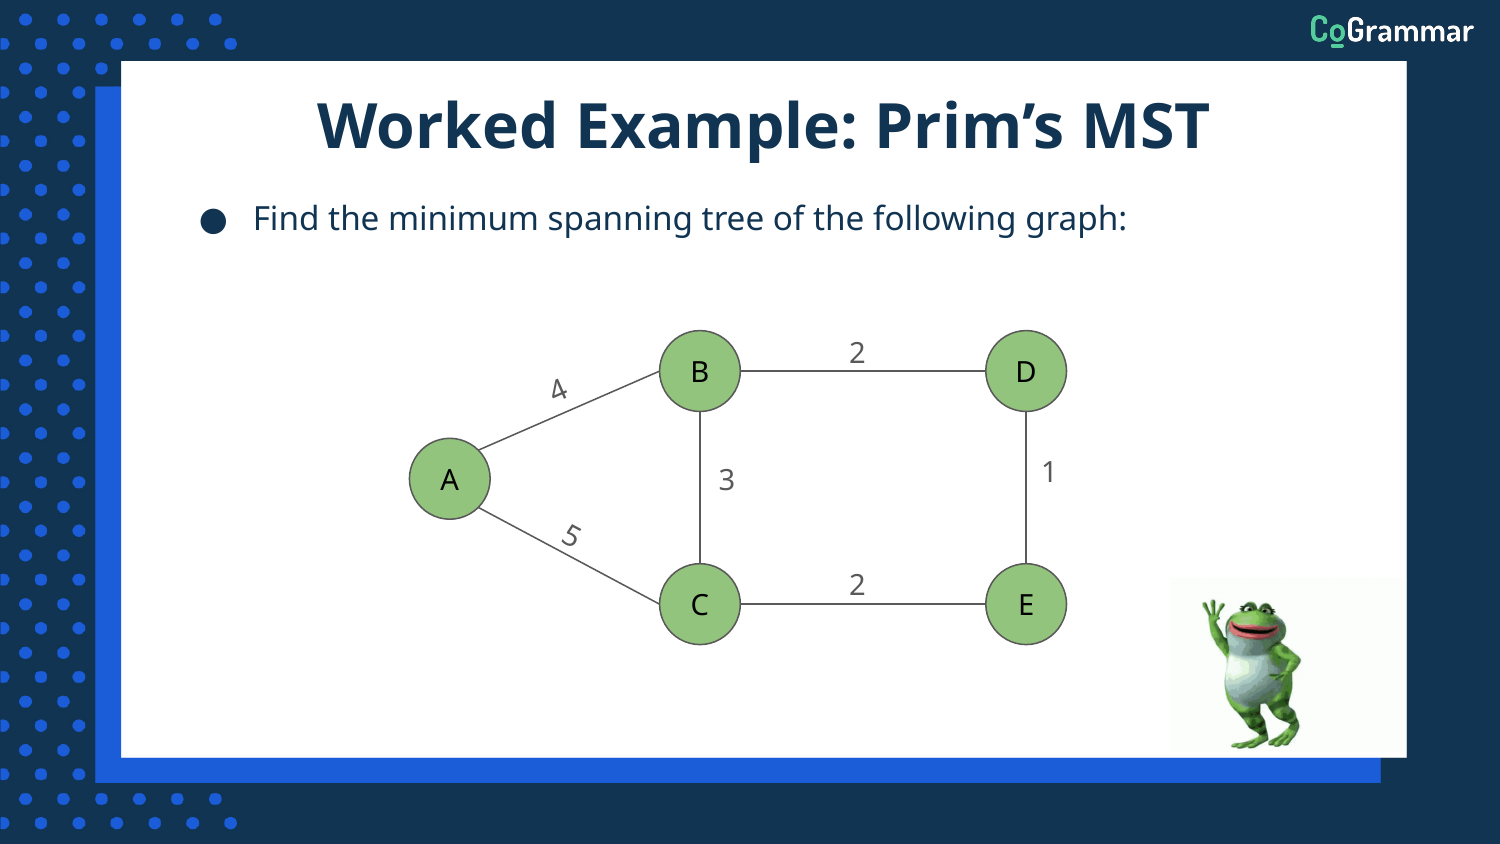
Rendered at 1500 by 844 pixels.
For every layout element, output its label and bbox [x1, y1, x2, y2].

text_box [409, 319, 1075, 645]
picture [0, 0, 1500, 844]
